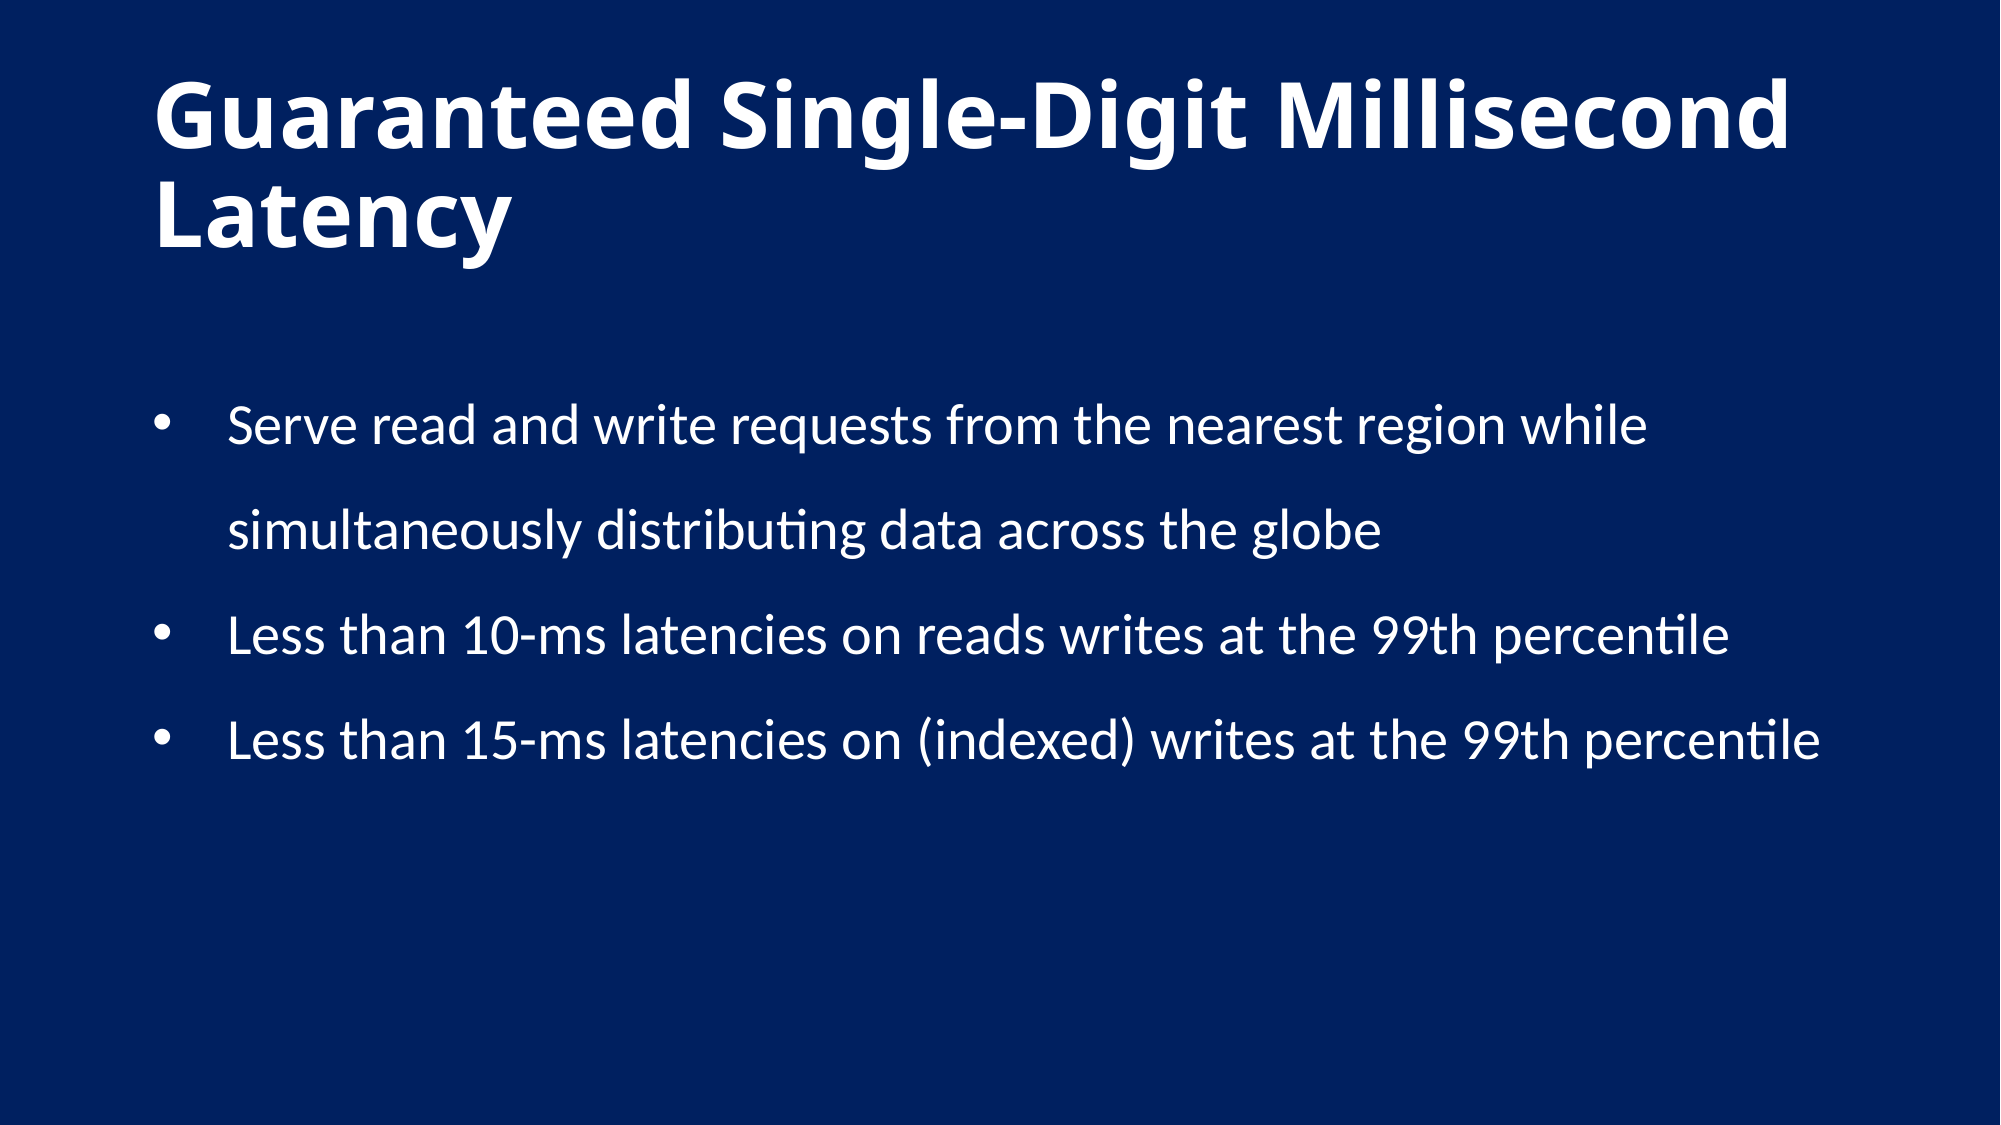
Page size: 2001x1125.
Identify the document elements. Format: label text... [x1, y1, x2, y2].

title Guaranteed Single-Digit Millisecond Latency [137, 59, 1863, 278]
text_box Serve read and write requests from the nearest region while simultaneously distributing data across the globe Less than 10-ms latencies on reads writes at the 99th percentile Less than 15-ms latencies on (indexed) writes at the 99th percentile [137, 343, 1876, 884]
